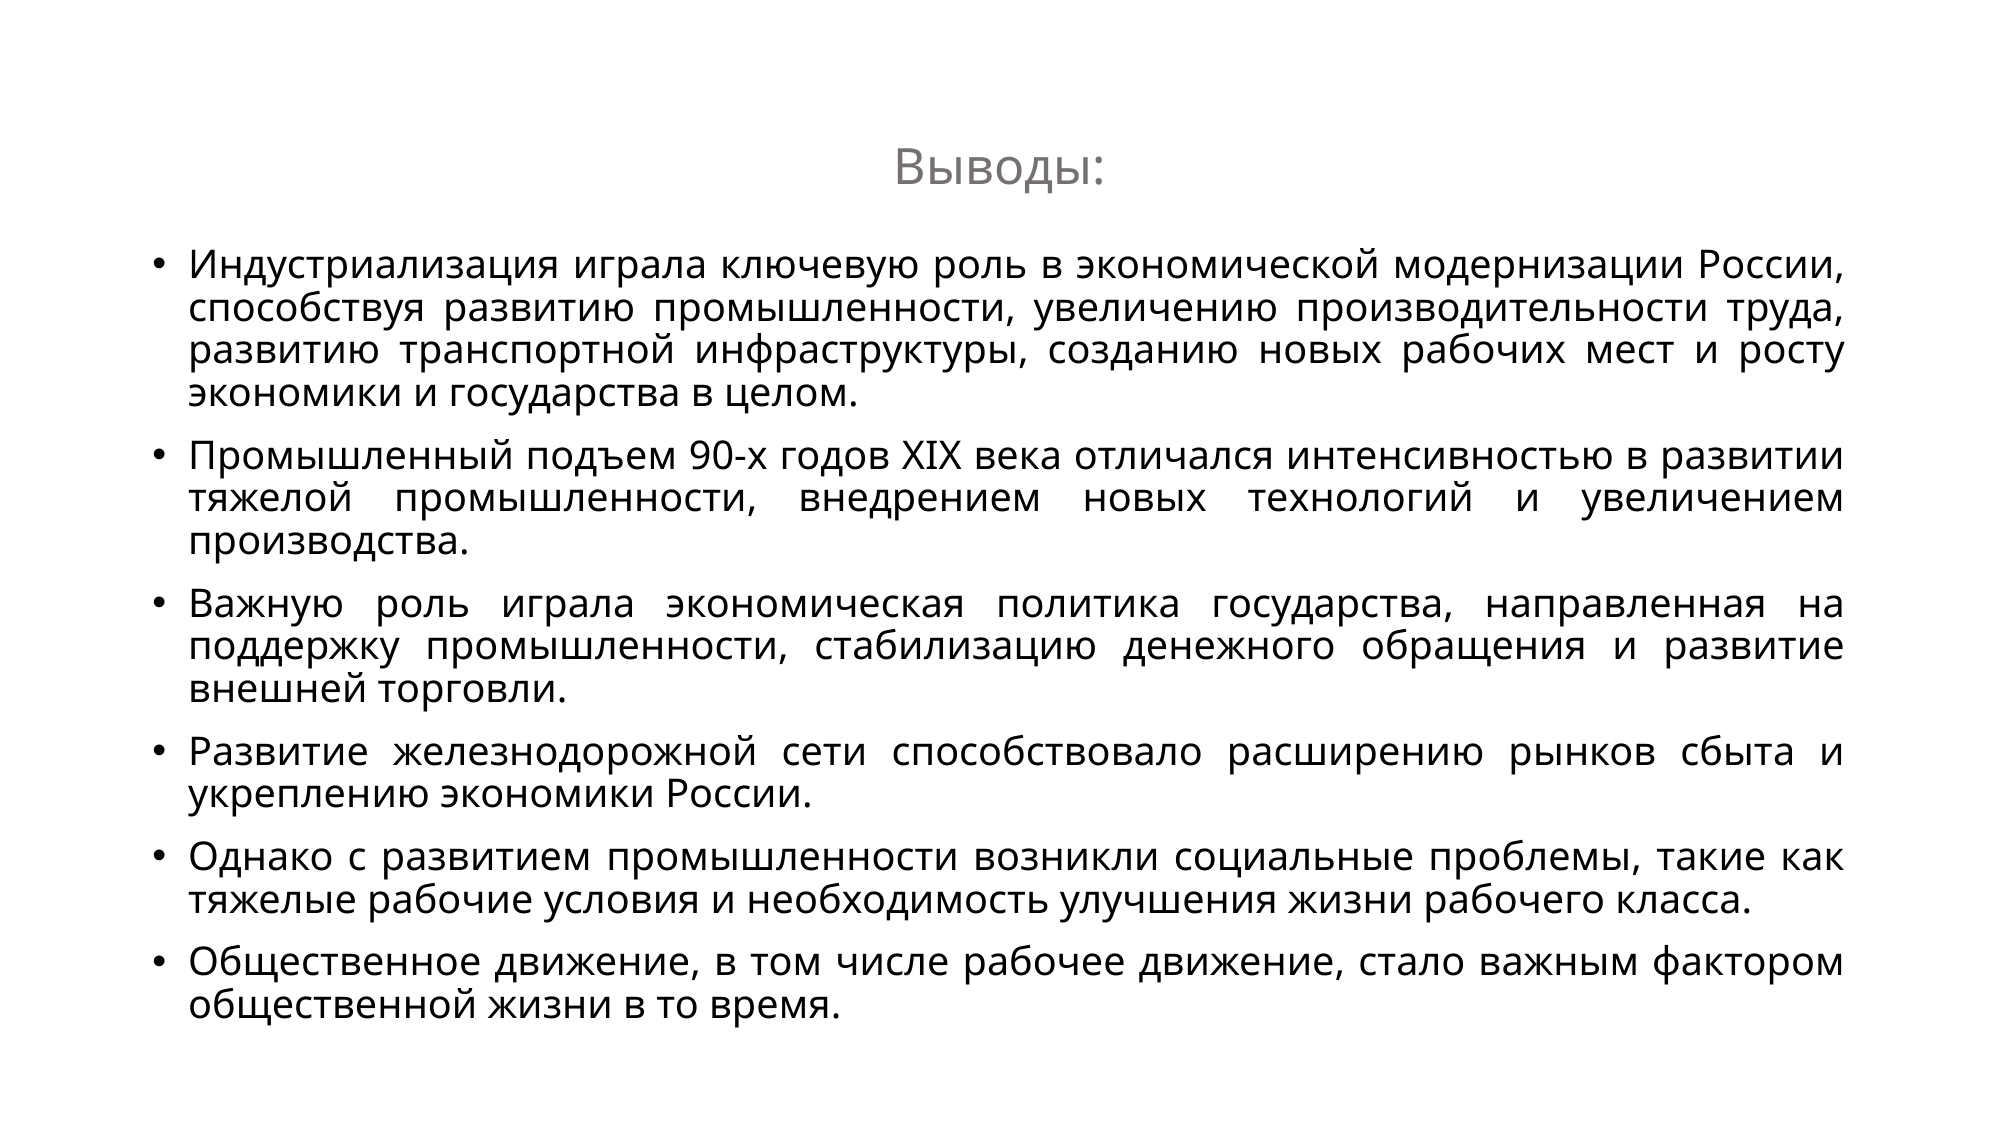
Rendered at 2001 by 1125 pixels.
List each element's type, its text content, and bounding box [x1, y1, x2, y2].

title Выводы: [137, 59, 1863, 236]
list Индустриализация играла ключевую роль в экономической модернизации России, способствуя развитию промышленности, увеличению производительности труда, развитию транспортной инфраструктуры, созданию новых рабочих мест и росту экономики и государства в целом. Промышленный подъем 90-х годов XIX века отличался интенсивностью в развитии тяжелой промышленности, внедрением новых технологий и увеличением производства. Важную роль играла экономическая политика государства, направленная на поддержку промышленности, стабилизацию денежного обращения и развитие внешней торговли. Развитие железнодорожной сети способствовало расширению рынков сбыта и укреплению экономики России. Однако с развитием промышленности возникли социальные проблемы, такие как тяжелые рабочие условия и необходимость улучшения жизни рабочего класса. Общественное движение, в том числе рабочее движение, стало важным фактором общественной жизни в то время. [137, 236, 1863, 1038]
